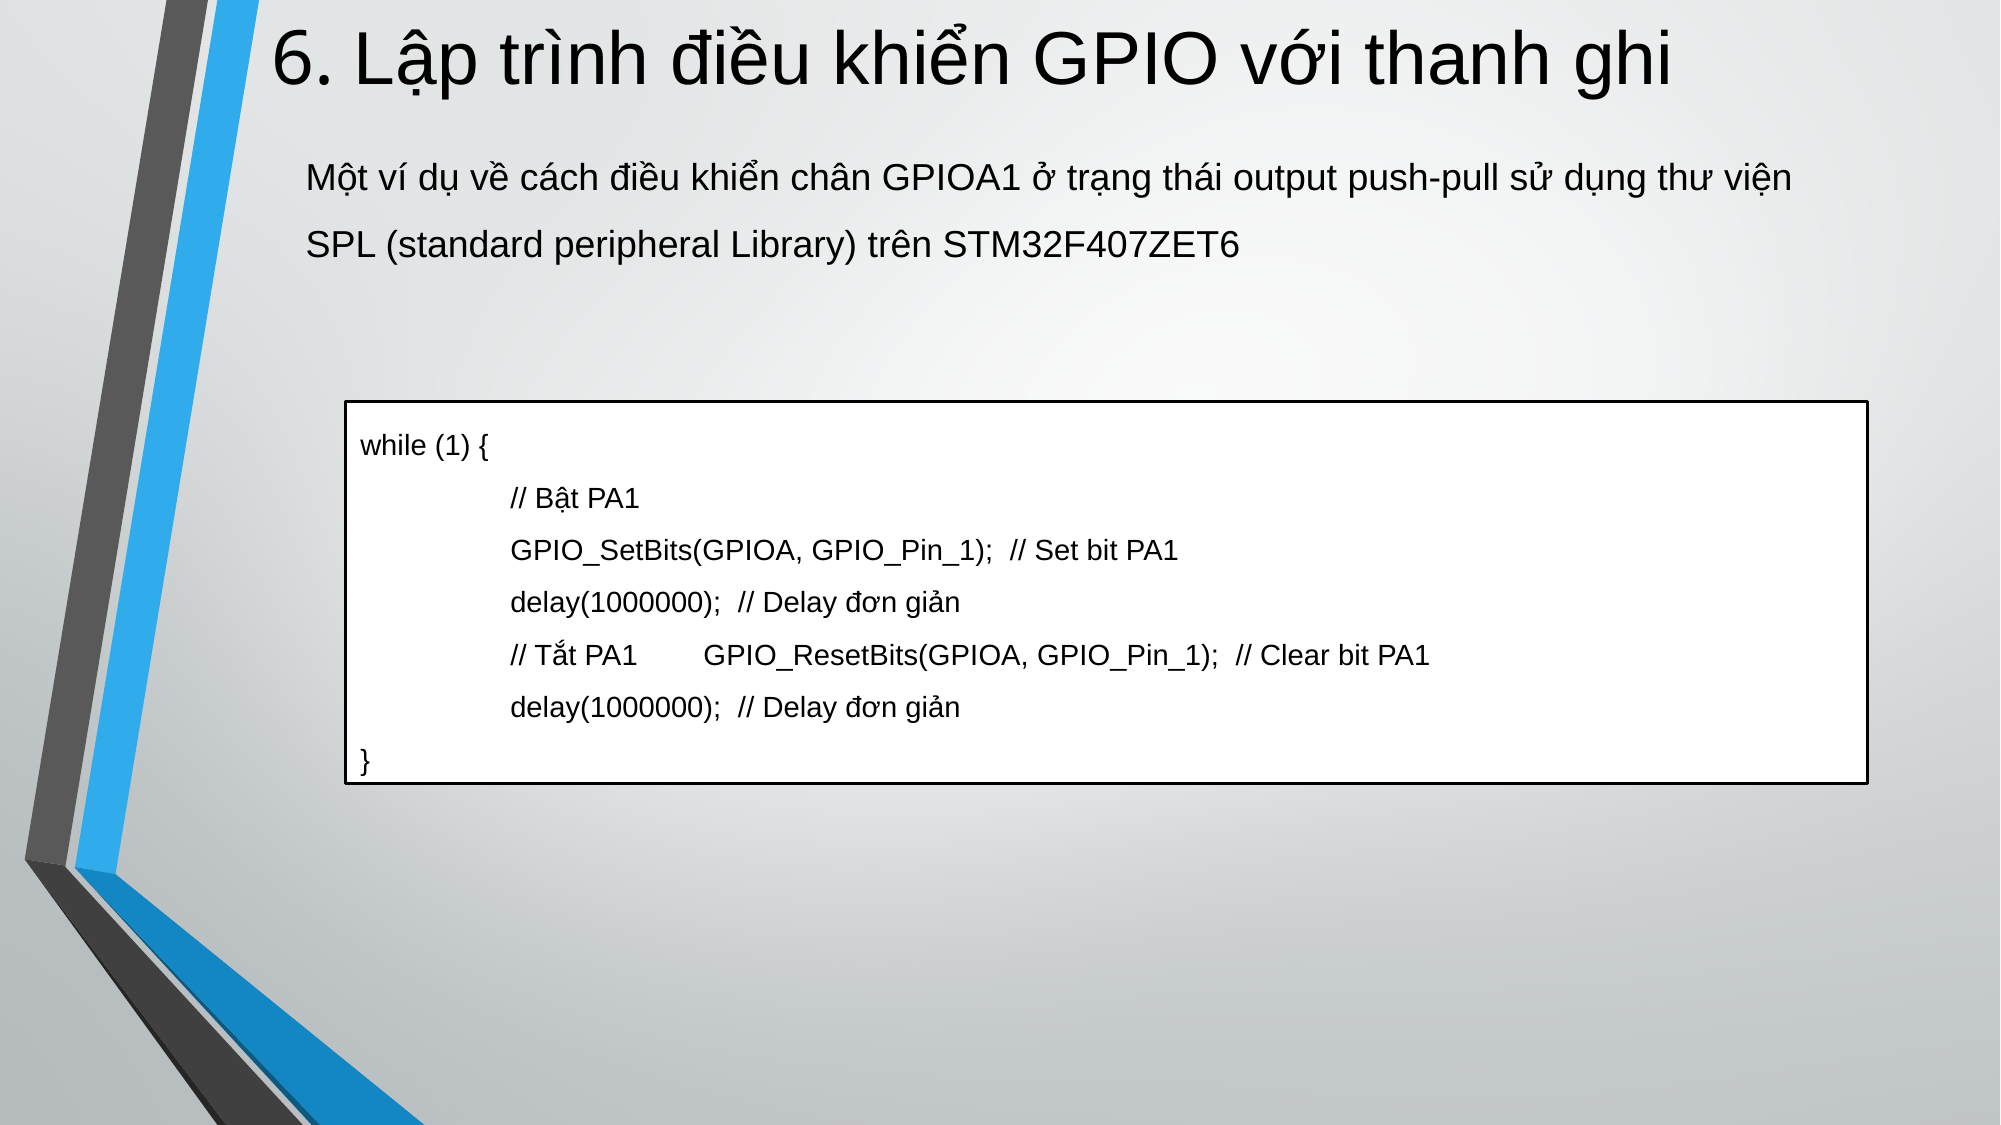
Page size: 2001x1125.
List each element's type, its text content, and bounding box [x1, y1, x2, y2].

text_box while (1) { // Bật PA1 GPIO_SetBits(GPIOA, GPIO_Pin_1); // Set bit PA1 delay(1000000); // Delay đơn giản // Tắt PA1 GPIO_ResetBits(GPIOA, GPIO_Pin_1); // Clear bit PA1 delay(1000000); // Delay đơn giản } [344, 400, 1869, 785]
text_box Một ví dụ về cách điều khiển chân GPIOA1 ở trạng thái output push-pull sử dụng thư viện SPL (standard peripheral Library) trên STM32F407ZET6 [290, 122, 1850, 273]
title 6. Lập trình điều khiển GPIO với thanh ghi [256, 0, 1957, 123]
